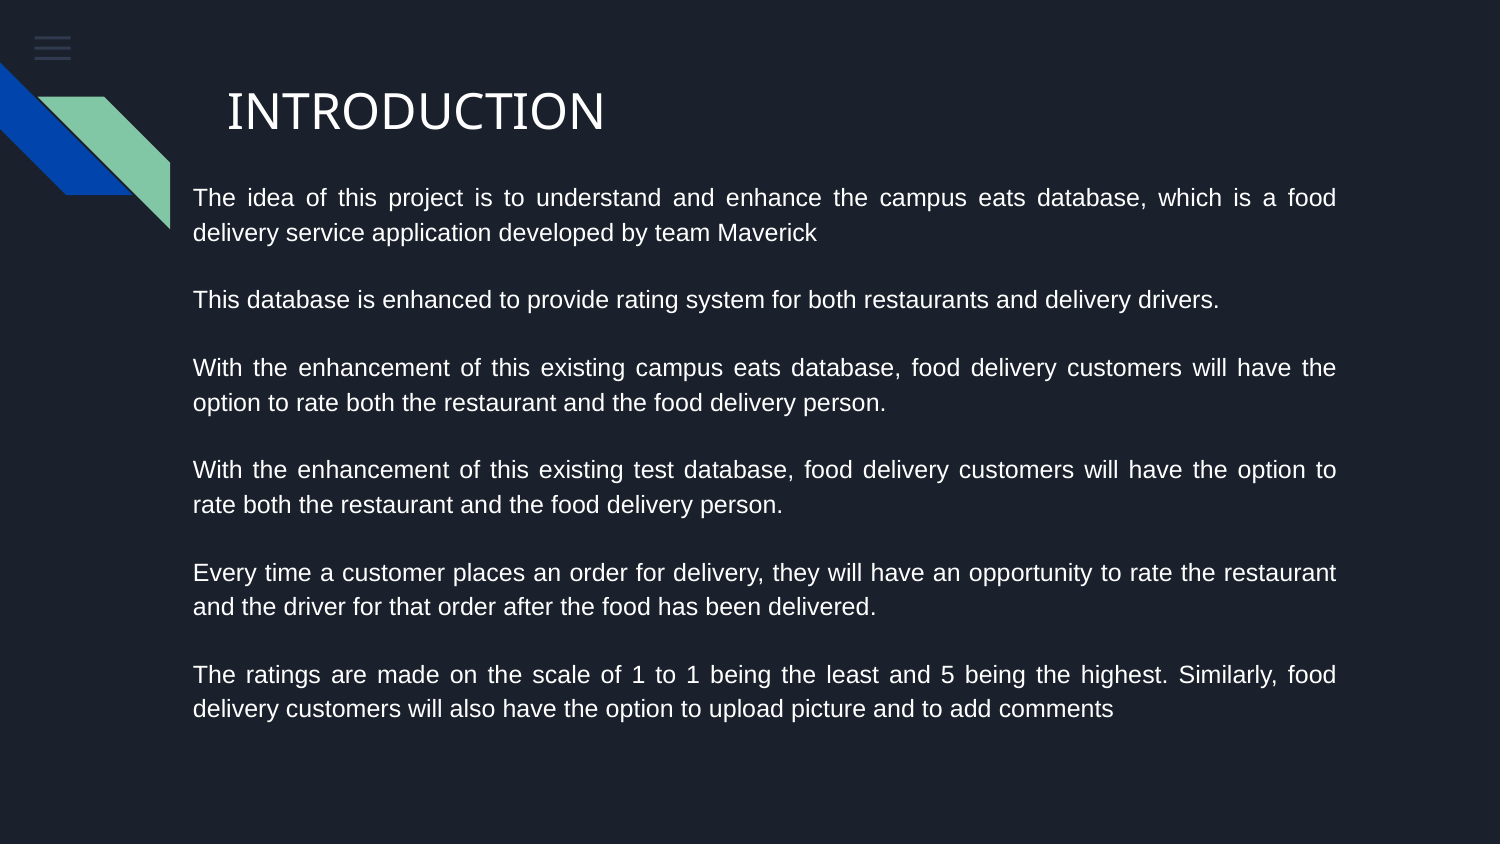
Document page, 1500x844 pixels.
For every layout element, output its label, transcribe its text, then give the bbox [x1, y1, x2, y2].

title INTRODUCTION [212, 64, 1368, 215]
list The idea of this project is to understand and enhance the campus eats database, which is a food delivery service application developed by team Maverick This database is enhanced to provide rating system for both restaurants and delivery drivers. With the enhancement of this existing campus eats database, food delivery customers will have the option to rate both the restaurant and the food delivery person. With the enhancement of this existing test database, food delivery customers will have the option to rate both the restaurant and the food delivery person. Every time a customer places an order for delivery, they will have an opportunity to rate the restaurant and the driver for that order after the food has been delivered. The ratings are made on the scale of 1 to 1 being the least and 5 being the highest. Similarly, food delivery customers will also have the option to upload picture and to add comments [177, 162, 1355, 729]
